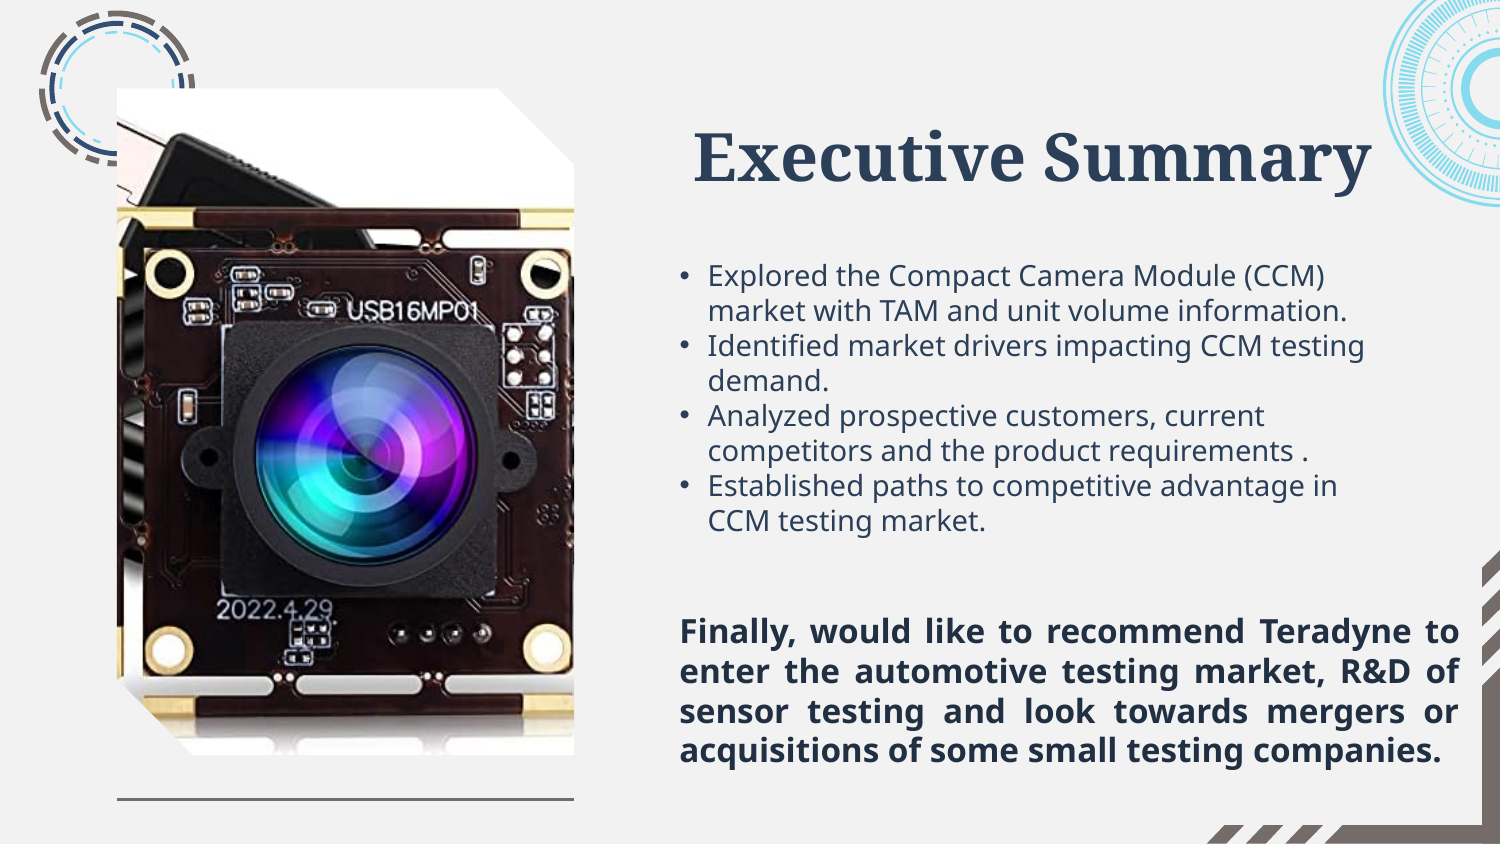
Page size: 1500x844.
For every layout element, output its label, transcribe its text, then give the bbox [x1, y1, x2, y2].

text_box Finally, would like to recommend Teradyne to enter the automotive testing market, R&D of sensor testing and look towards mergers or acquisitions of some small testing companies. [664, 602, 1475, 777]
title Executive Summary [678, 97, 1462, 211]
picture [116, 88, 575, 756]
subtitle Explored the Compact Camera Module (CCM) market with TAM and unit volume information. Identified market drivers impacting CCM testing demand. Analyzed prospective customers, current competitors and the product requirements . Established paths to competitive advantage in CCM testing market. [664, 242, 1383, 571]
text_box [38, 10, 196, 167]
